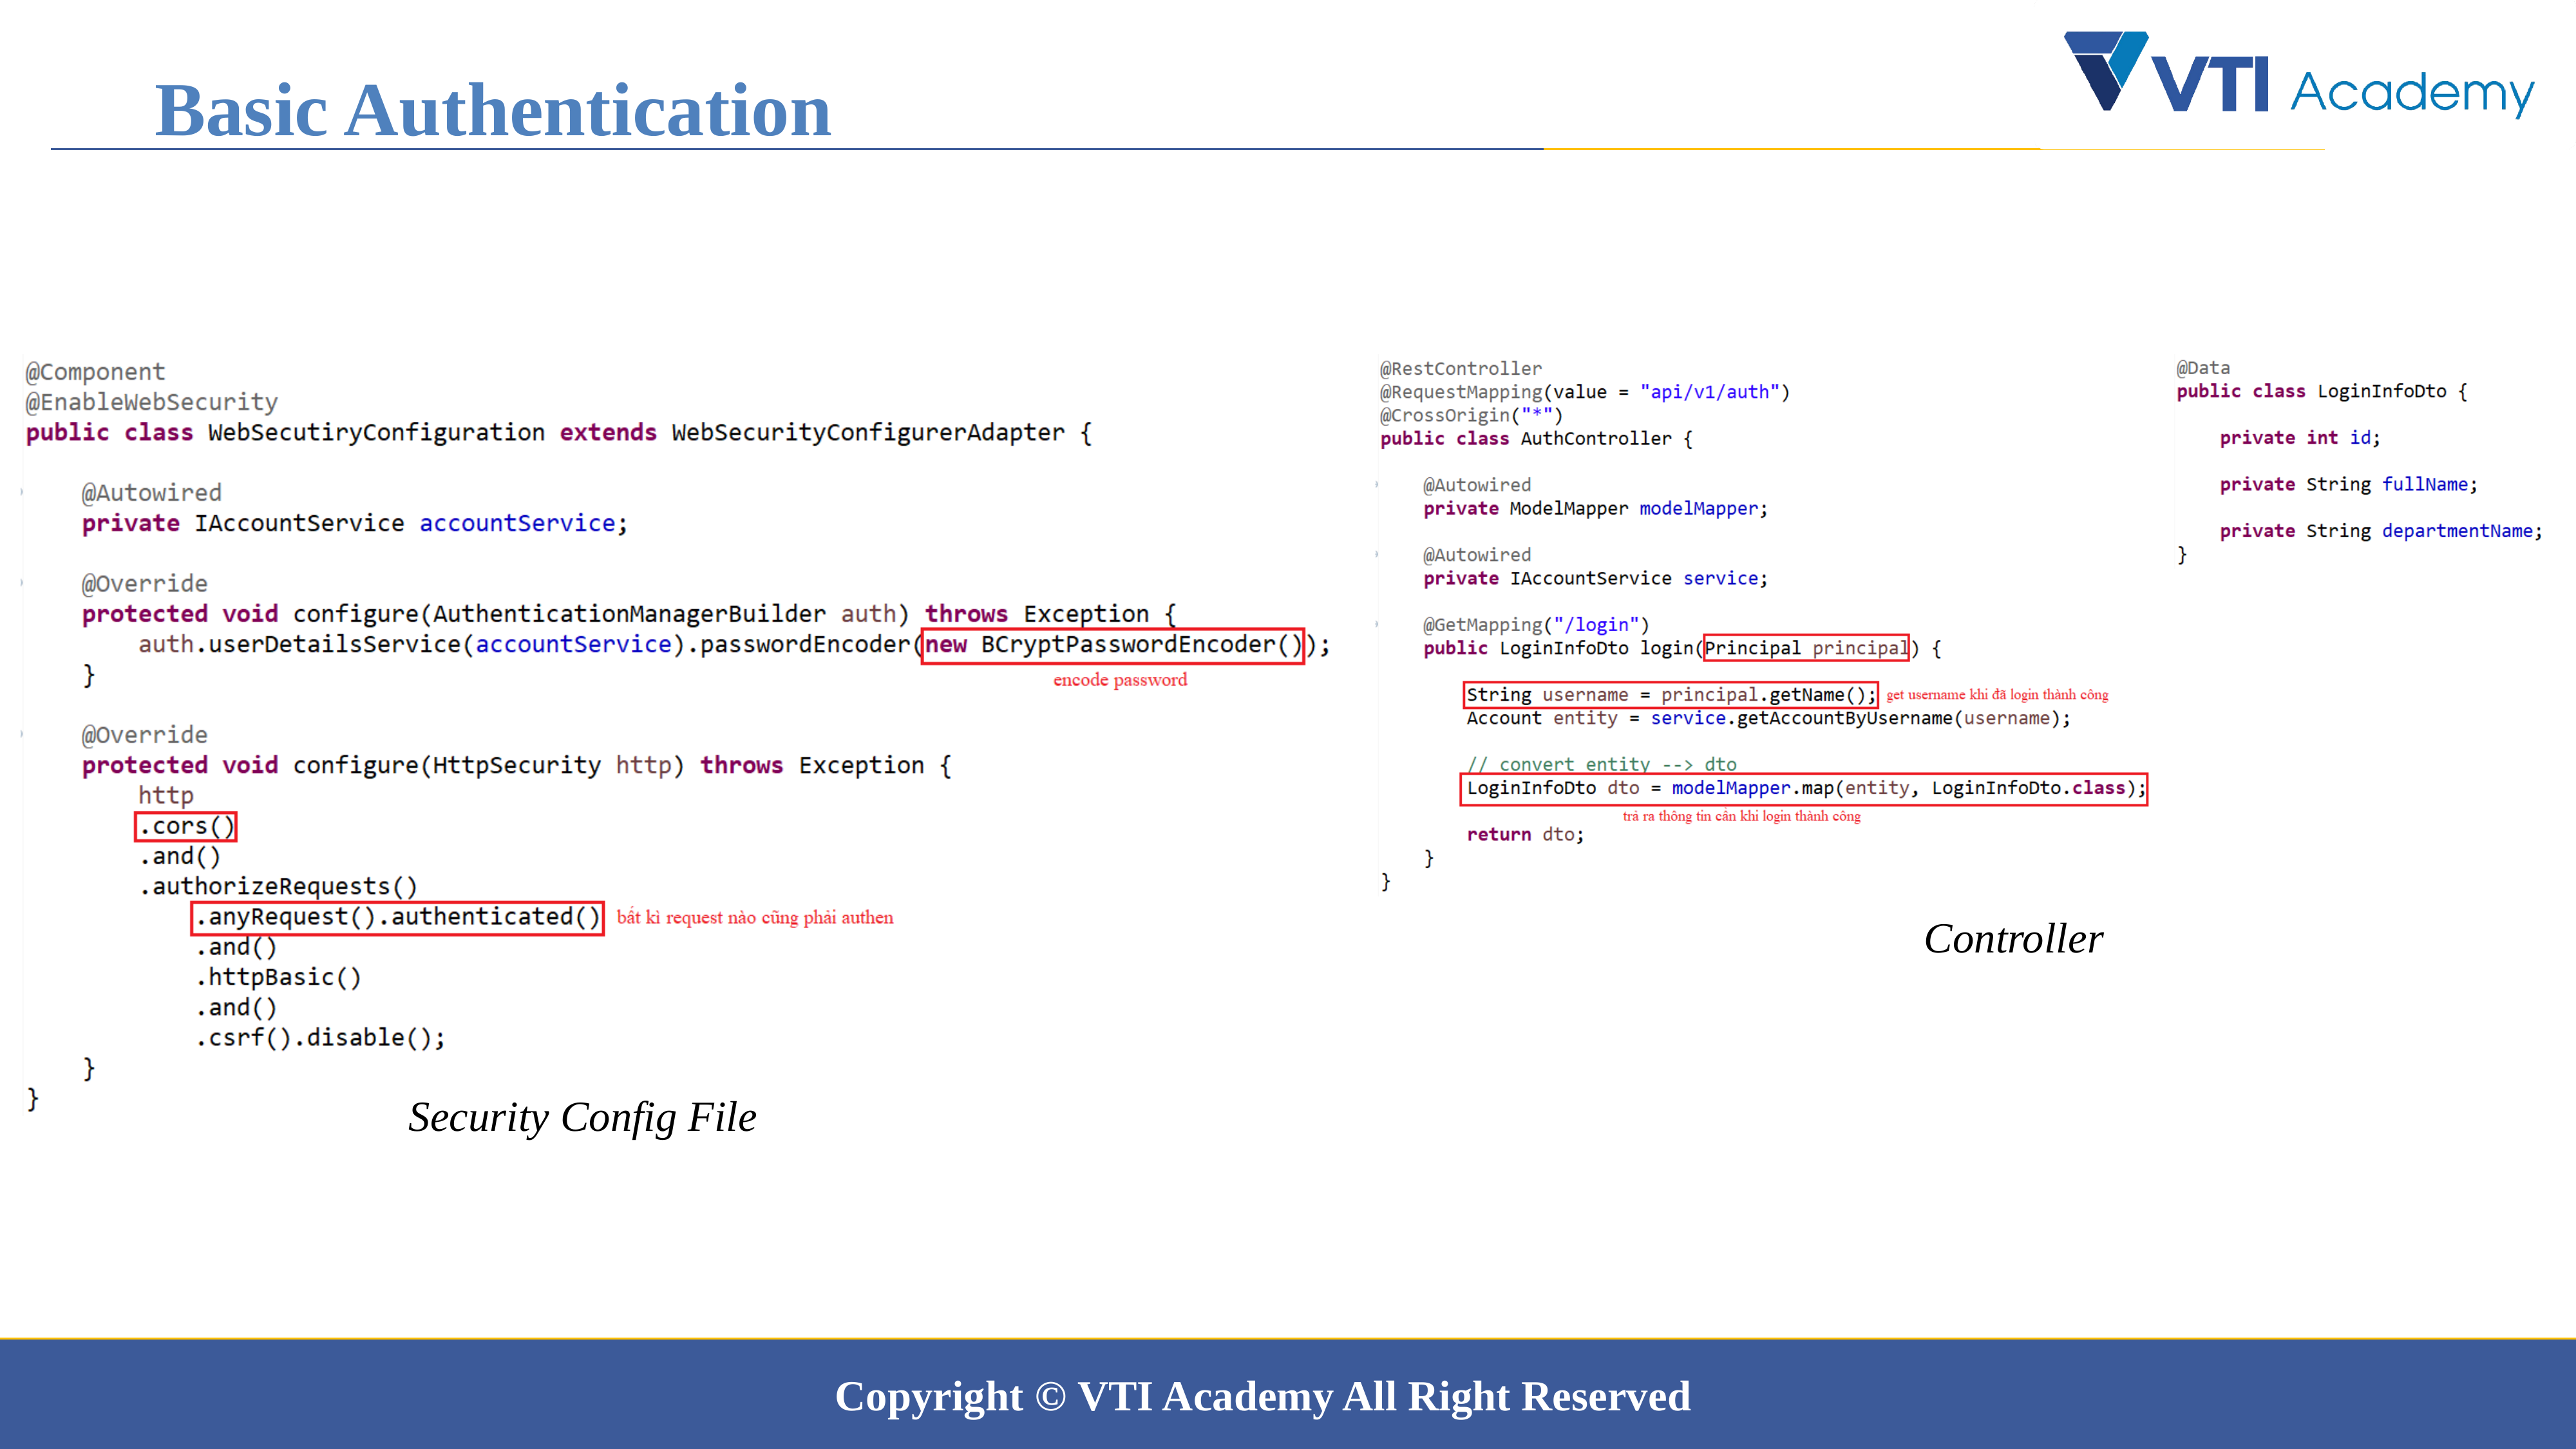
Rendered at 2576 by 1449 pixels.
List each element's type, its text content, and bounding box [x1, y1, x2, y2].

text_box Security Config File [399, 1117, 768, 1144]
text_box Controller [1914, 905, 2114, 966]
picture [21, 354, 1334, 1117]
text_box Basic Authentication [145, 54, 1088, 156]
picture [2034, 0, 2576, 149]
picture [1375, 354, 2548, 896]
